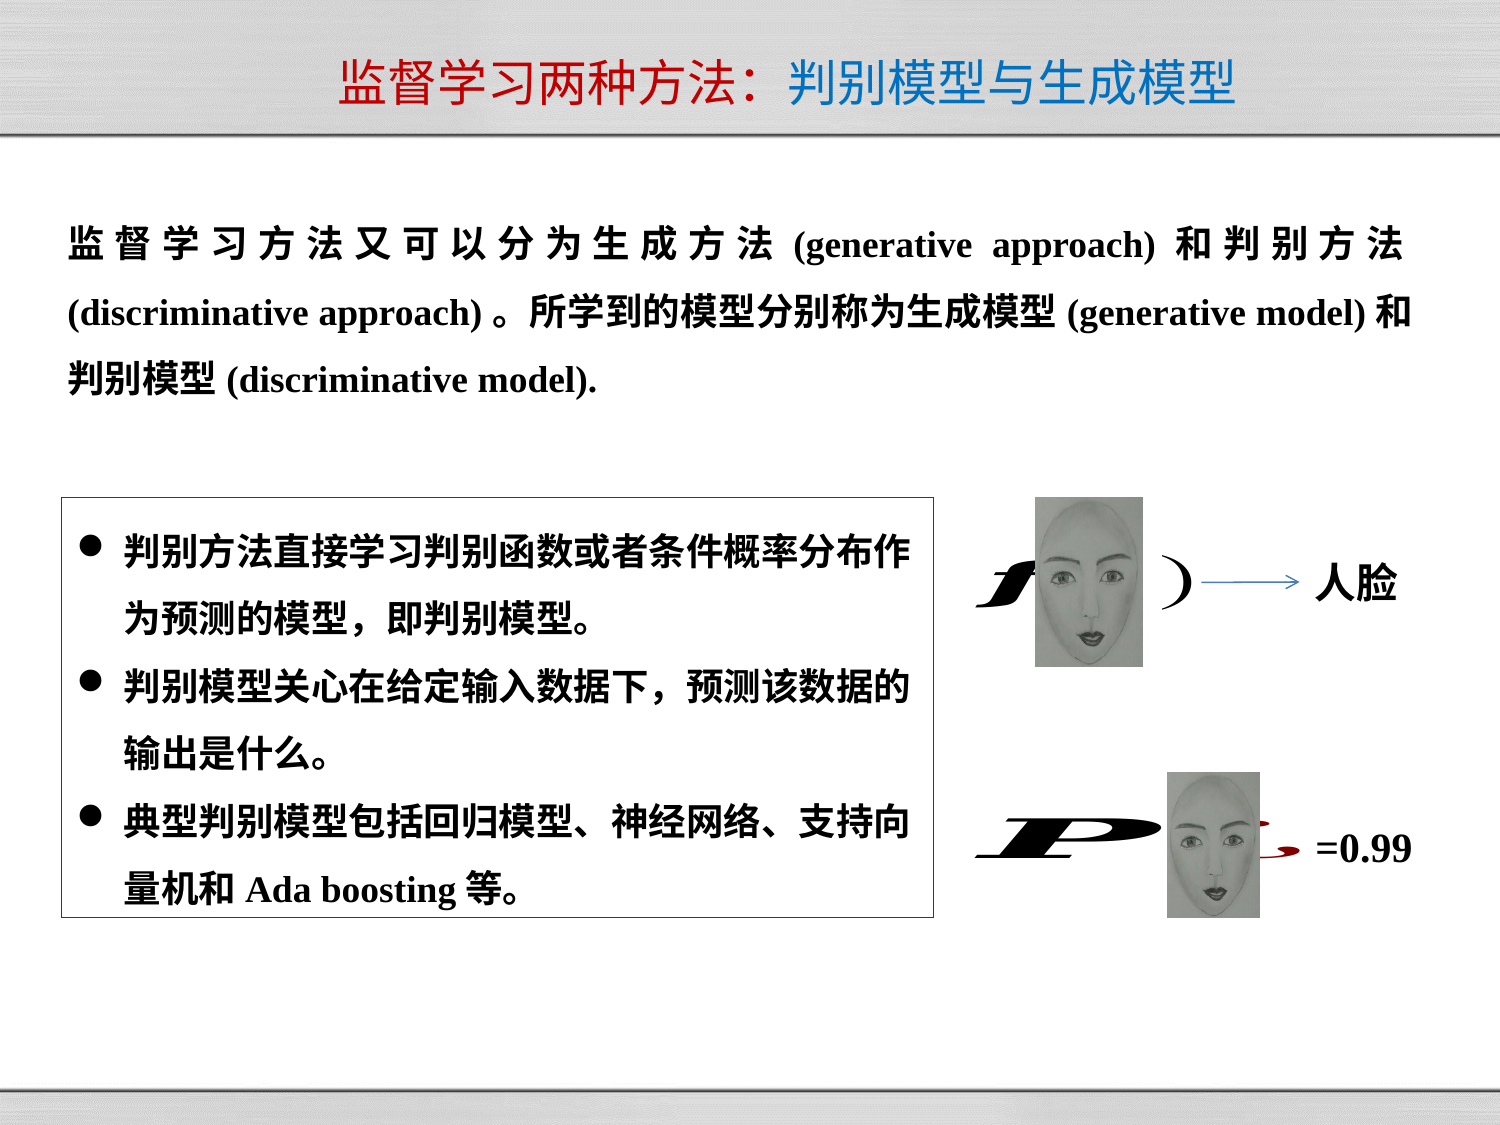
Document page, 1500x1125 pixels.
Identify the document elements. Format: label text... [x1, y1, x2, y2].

picture [0, 0, 1500, 1125]
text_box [965, 772, 1429, 918]
text_box 监督学习方法又可以分为生成方法(generative approach)和判别方法(discriminative approach)。所学到的模型分别称为生成模型(generative model)和判别模型(discriminative model). [52, 190, 1428, 408]
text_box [965, 497, 1414, 667]
title 监督学习两种方法：判别模型与生成模型 [109, 23, 1466, 132]
